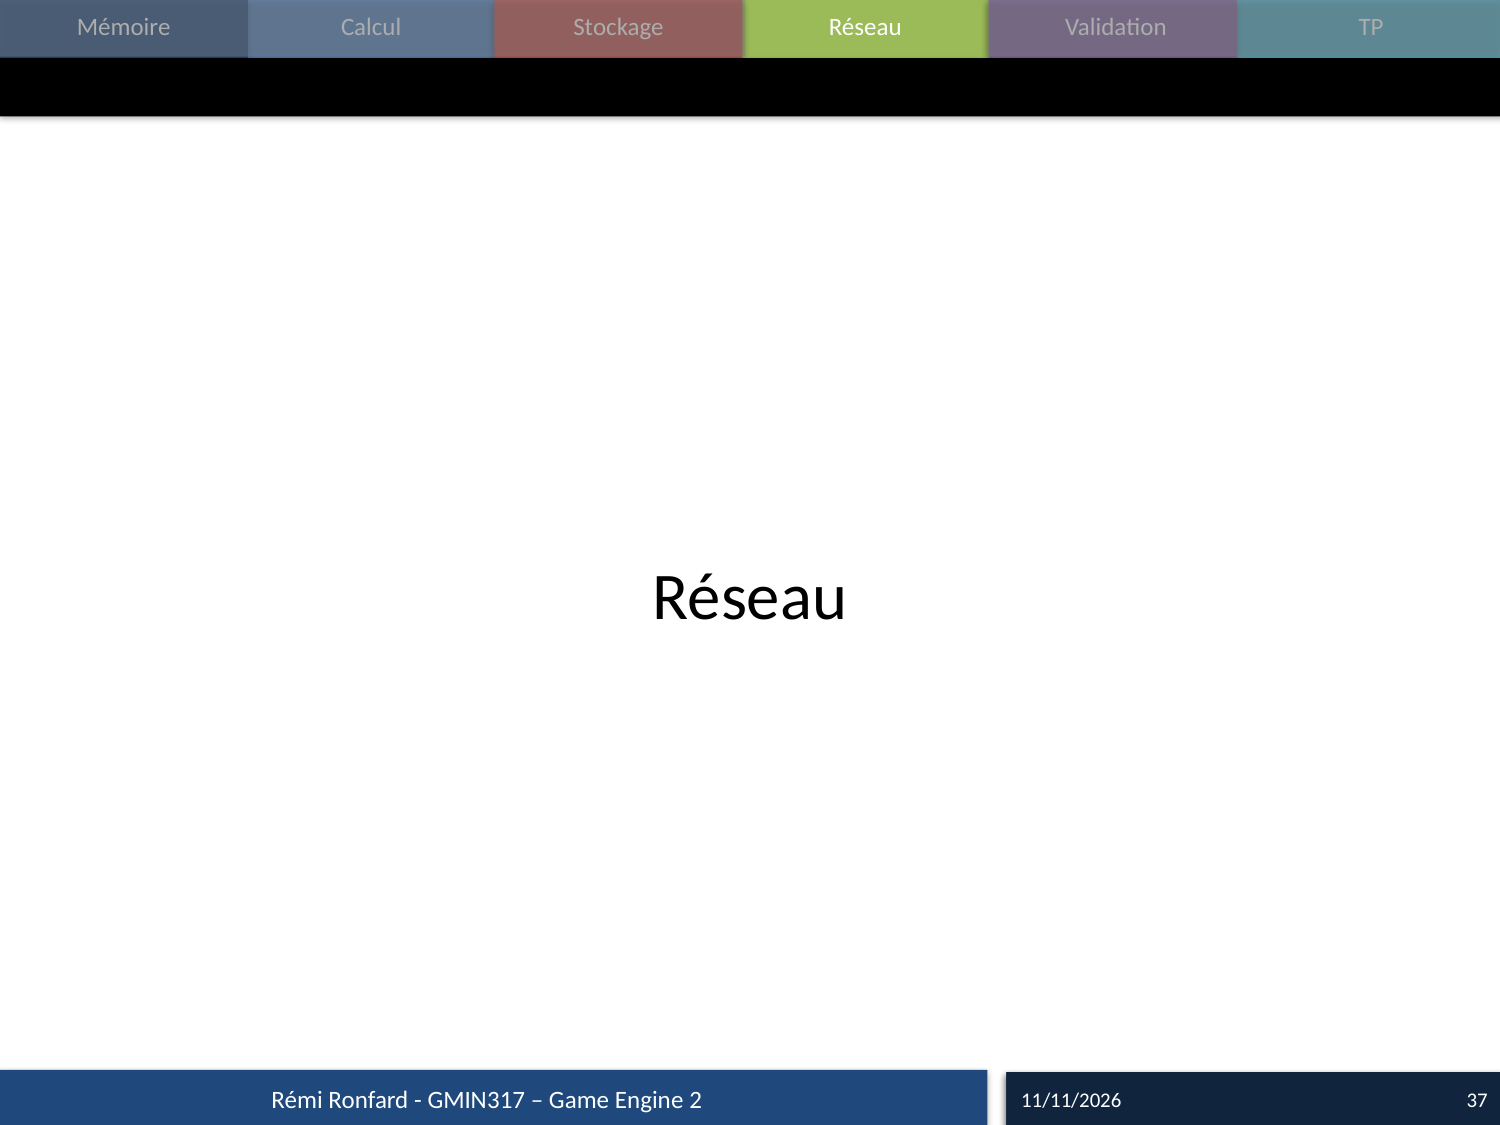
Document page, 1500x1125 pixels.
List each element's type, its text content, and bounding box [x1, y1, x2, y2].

footer Rémi Ronfard - GMIN317 – Game Engine 2 [0, 1069, 988, 1125]
list Réseau [75, 179, 1425, 1005]
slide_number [1006, 1070, 1153, 1125]
slide_number 37 [1153, 1071, 1500, 1125]
